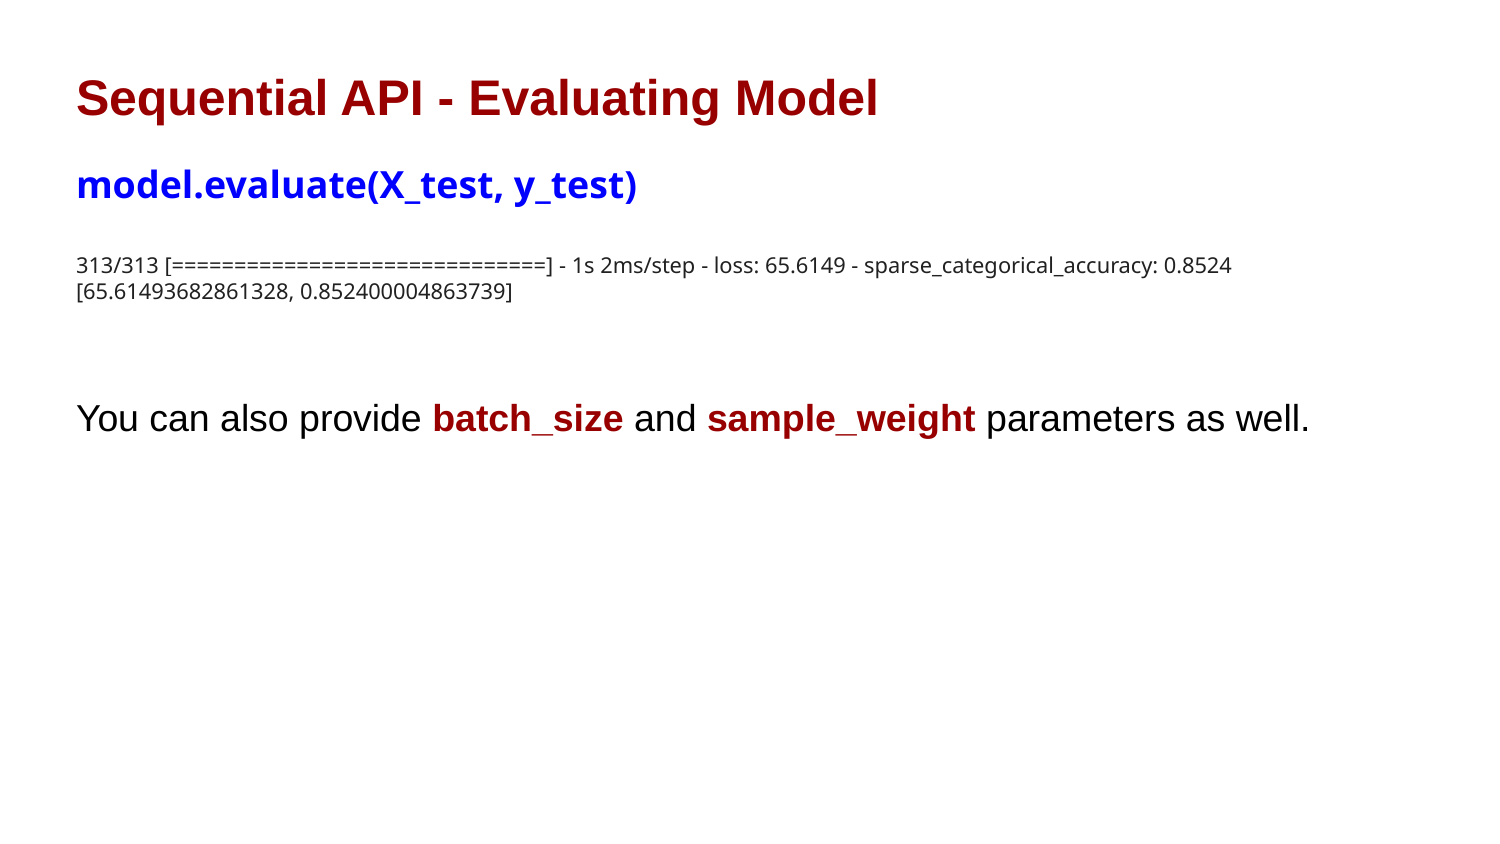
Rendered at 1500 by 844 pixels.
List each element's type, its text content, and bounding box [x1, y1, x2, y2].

text_box Sequential API - Evaluating Model [61, 50, 1361, 146]
text_box model.evaluate(X_test, y_test) 313/313 [==============================] - 1s 2ms/step - loss: 65.6149 - sparse_categorical_accuracy: 0.8524 [65.61493682861328, 0.852400004863739] You can also provide batch_size and sample_weight parameters as well. [61, 146, 1486, 819]
